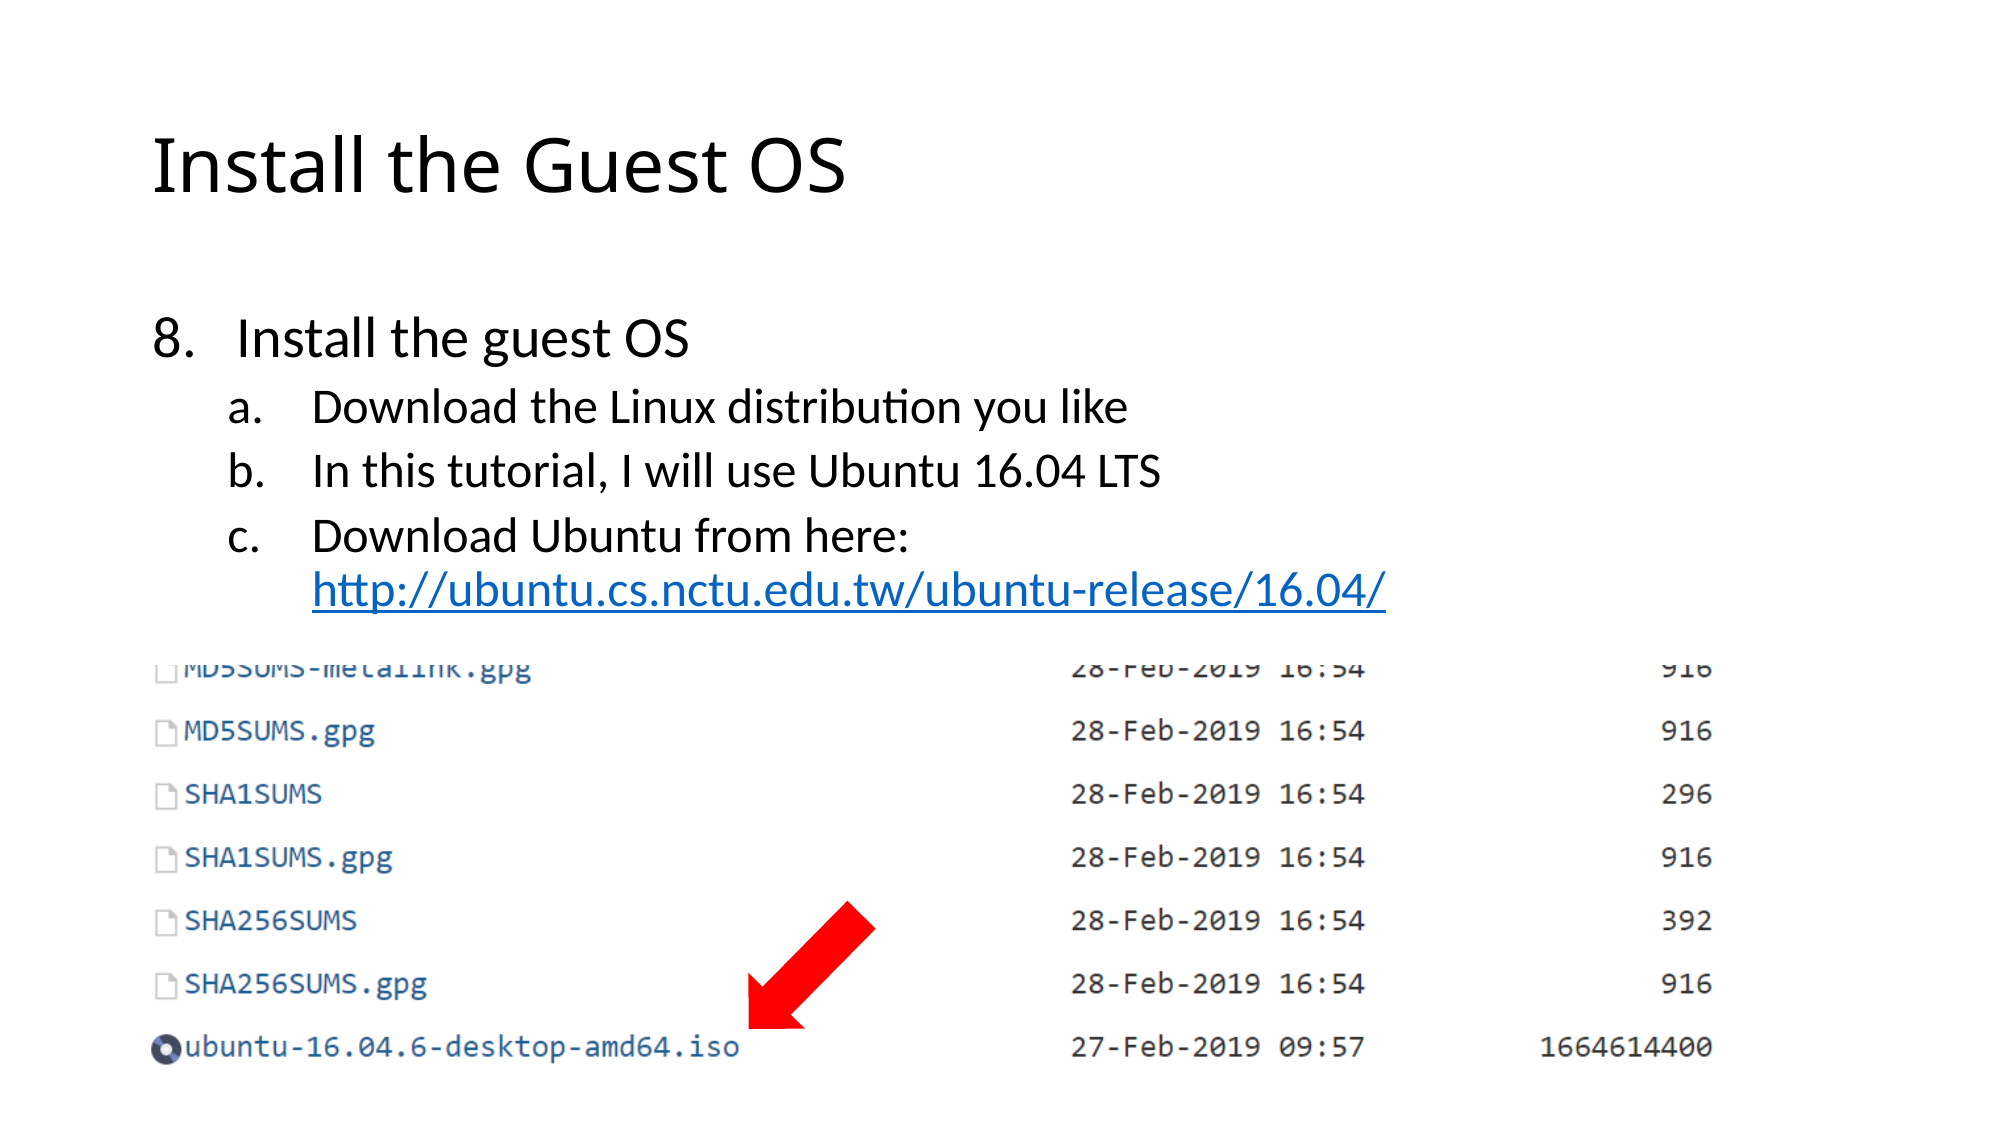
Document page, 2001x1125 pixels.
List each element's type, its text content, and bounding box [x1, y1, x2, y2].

list Install the guest OS Download the Linux distribution you like In this tutorial, I will use Ubuntu 16.04 LTS Download Ubuntu from here: http://ubuntu.cs.nctu.edu.tw/ubuntu-release/16.04/ [137, 299, 1863, 1014]
picture [125, 665, 1776, 1070]
title Install the Guest OS [137, 59, 1954, 278]
